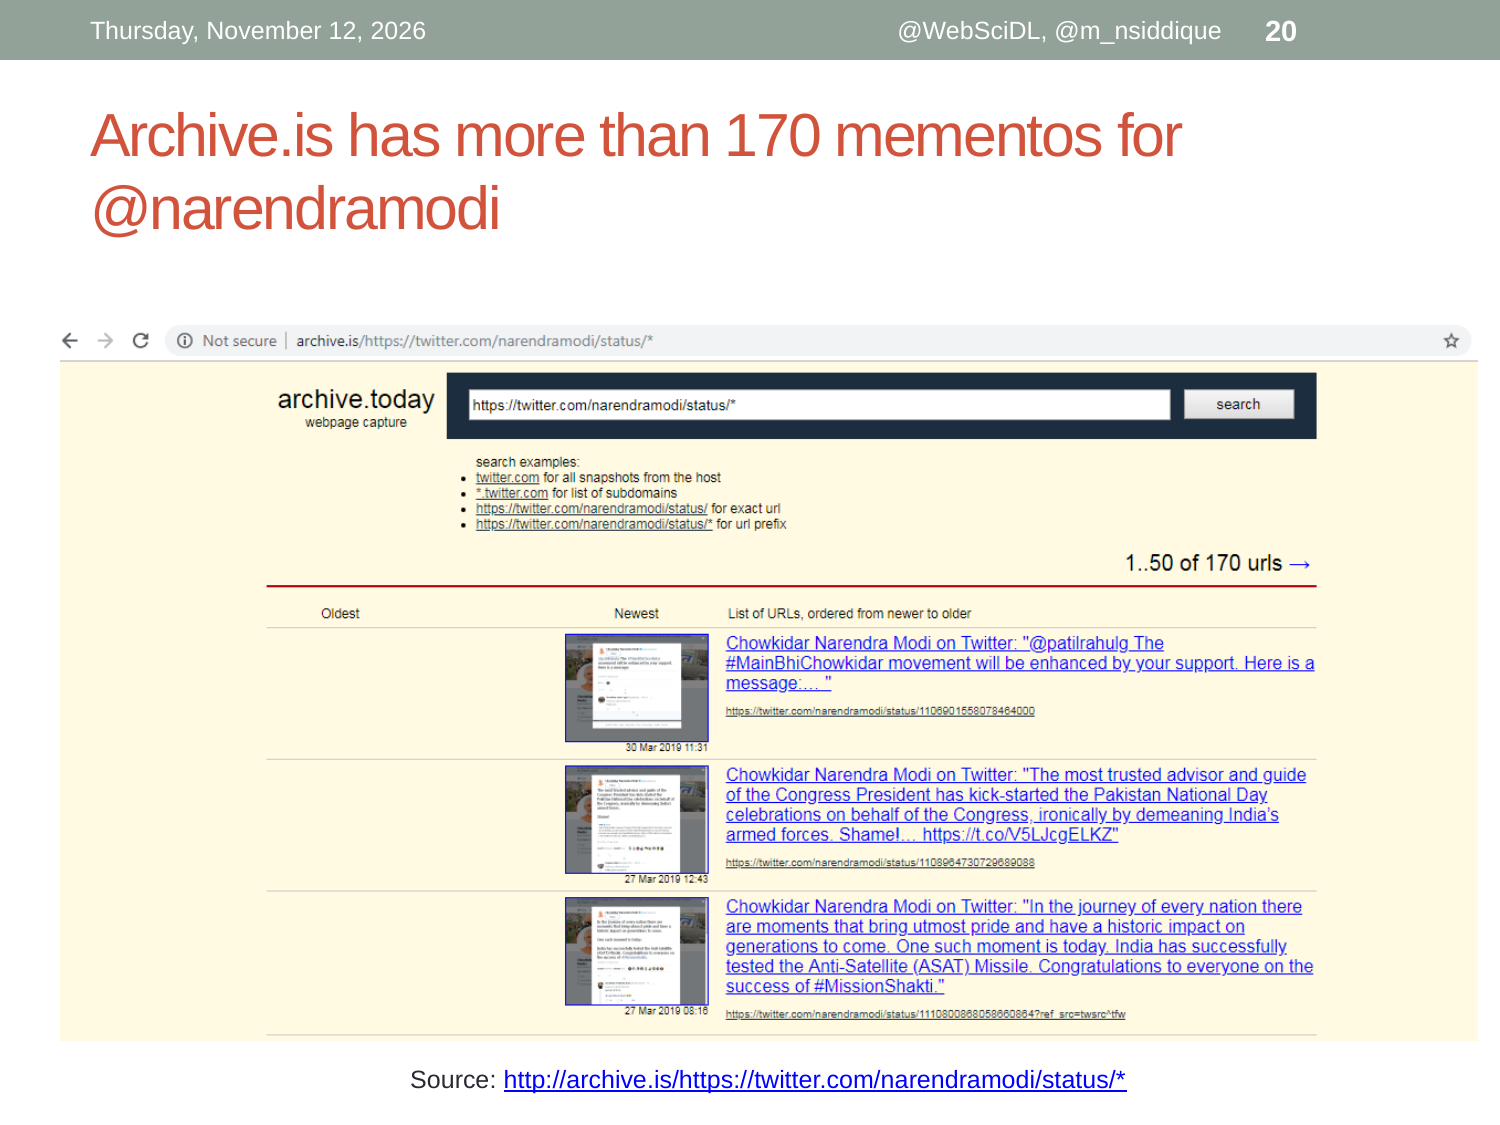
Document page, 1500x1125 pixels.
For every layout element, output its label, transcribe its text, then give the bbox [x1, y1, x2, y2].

title Archive.is has more than 170 mementos for @narendramodi [75, 87, 1425, 250]
footer @WebSciDL, @m_nsiddique [562, 3, 1238, 57]
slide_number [75, 3, 550, 57]
text_box Source: http://archive.is/https://twitter.com/narendramodi/status/* [37, 1056, 1500, 1113]
slide_number 20 [1250, 3, 1425, 57]
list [59, 324, 1478, 1042]
